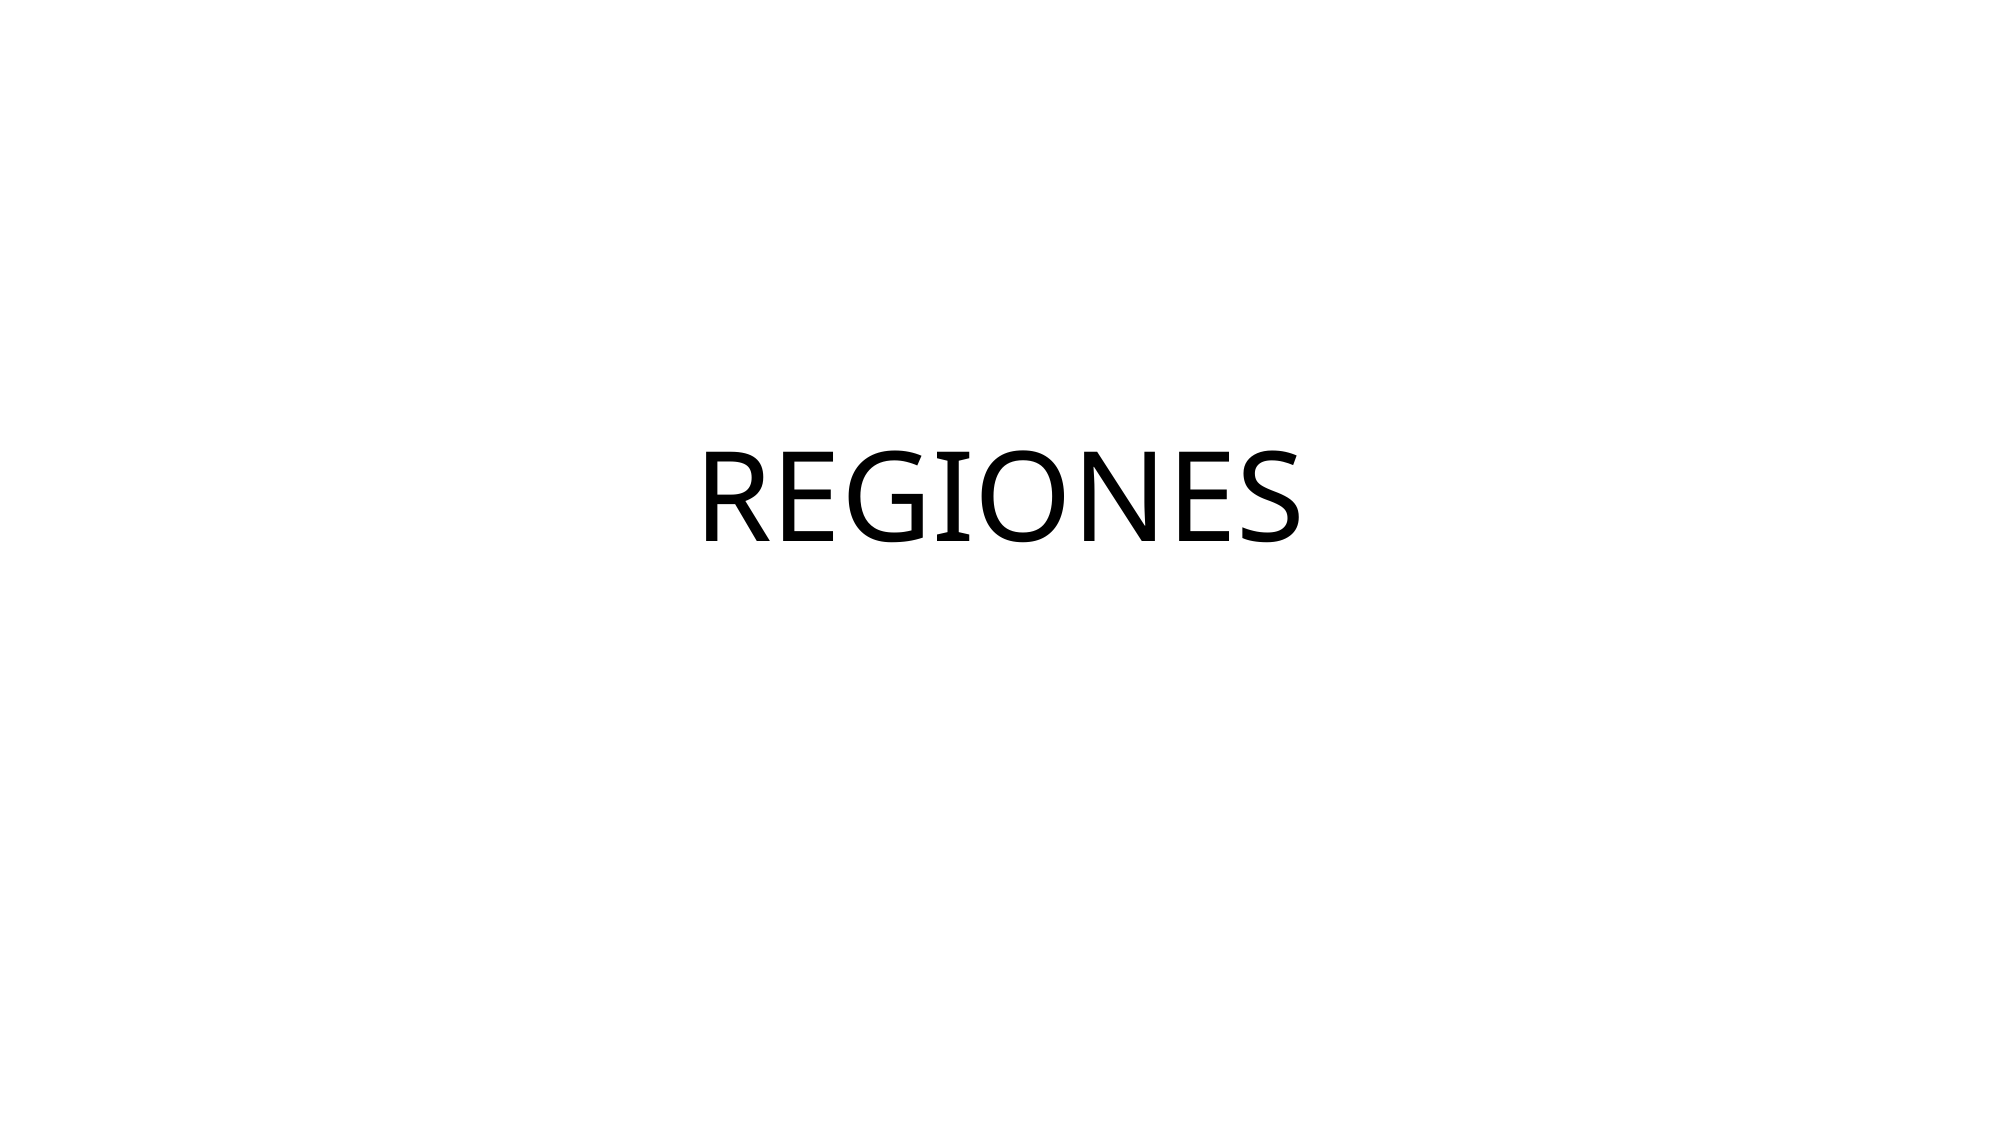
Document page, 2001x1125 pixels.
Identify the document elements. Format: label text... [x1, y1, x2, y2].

title REGIONES [249, 184, 1750, 576]
